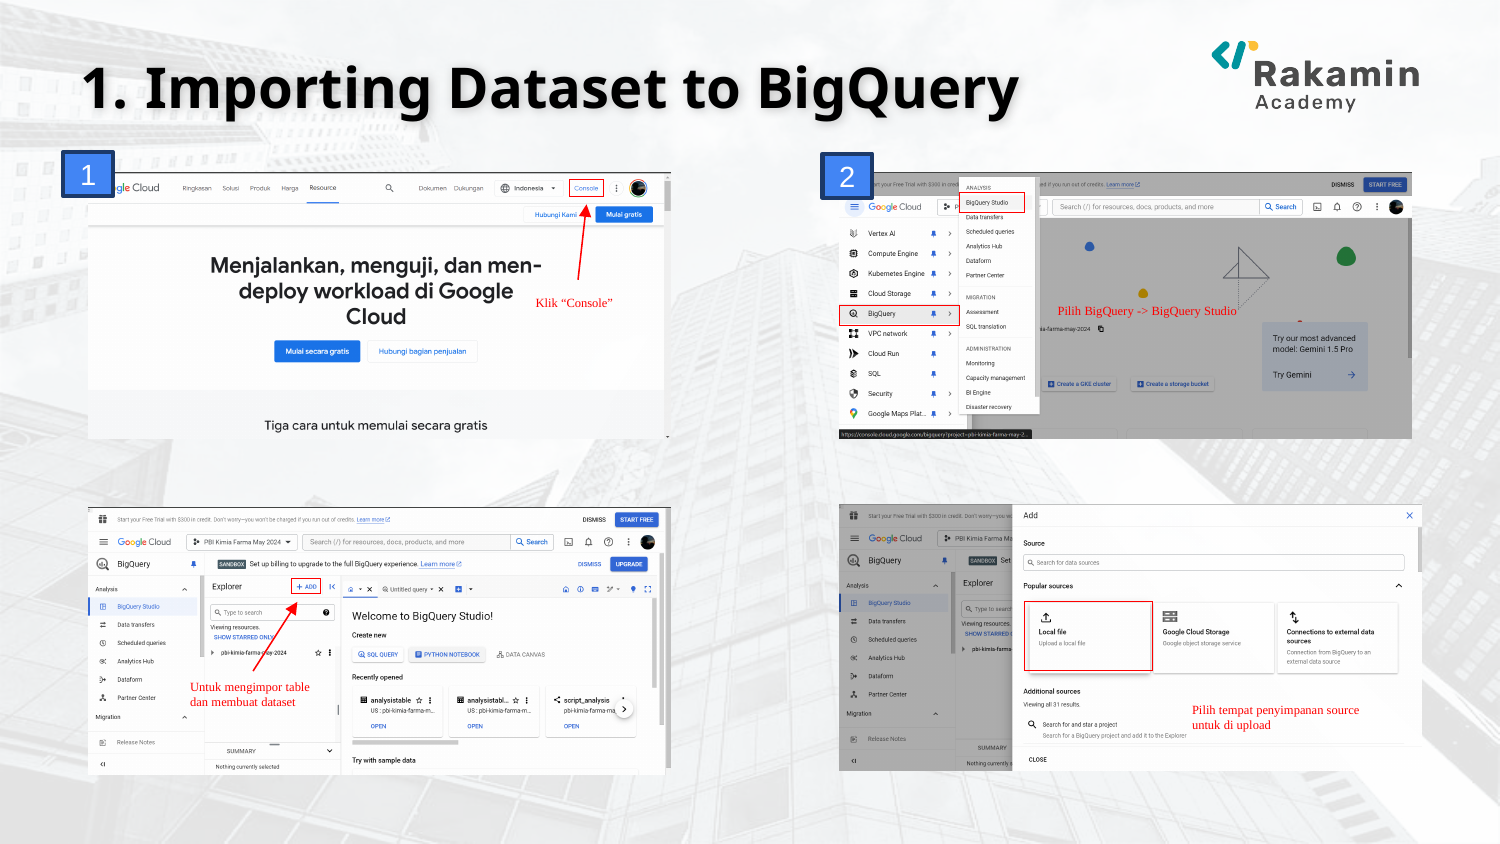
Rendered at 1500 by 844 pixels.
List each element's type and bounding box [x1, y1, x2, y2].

text_box [252, 601, 298, 672]
picture [0, 0, 1500, 844]
text_box [577, 204, 587, 281]
